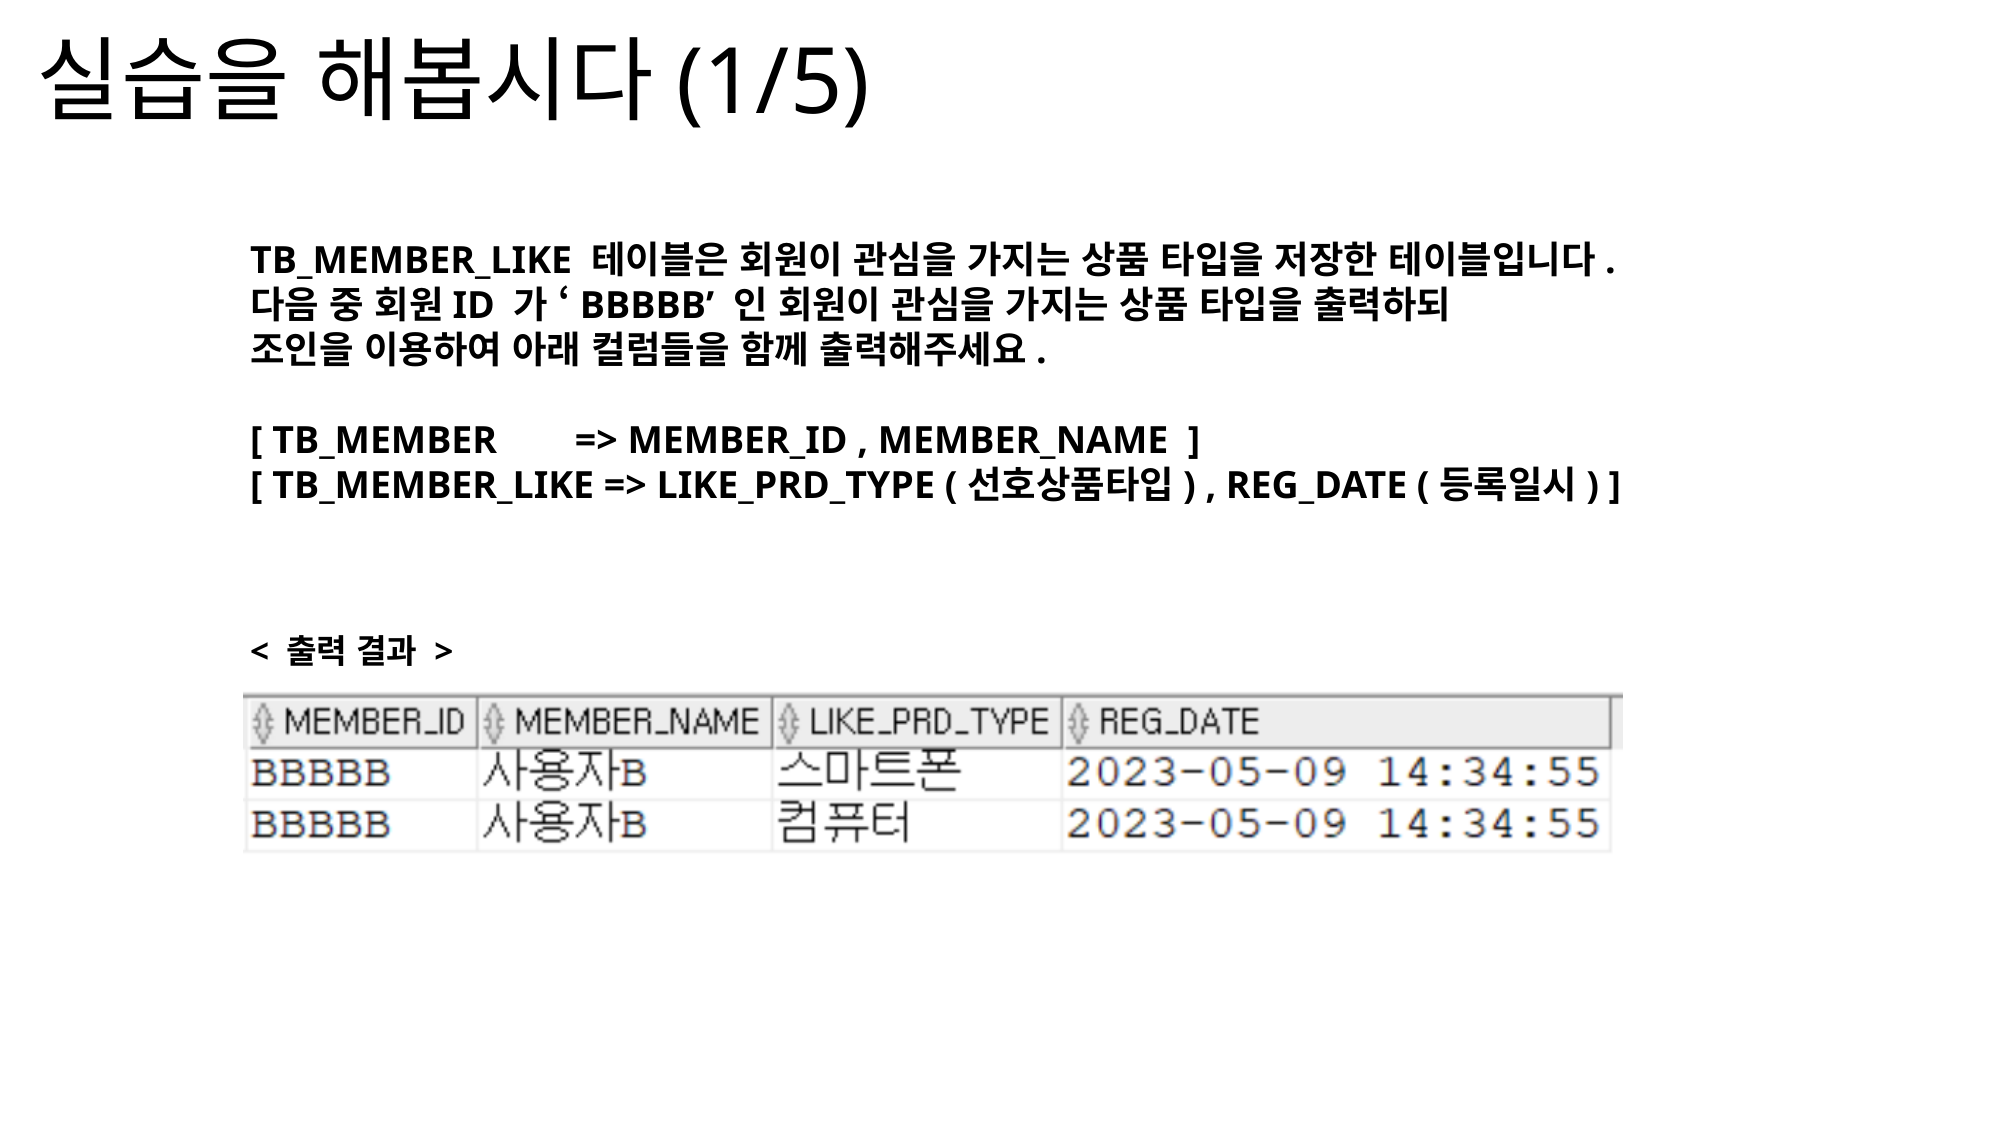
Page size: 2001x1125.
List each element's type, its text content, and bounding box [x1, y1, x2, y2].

text_box TB_MEMBER_LIKE 테이블은 회원이 관심을 가지는 상품 타입을 저장한 테이블입니다. 다음 중 회원ID 가 ‘BBBBB’ 인 회원이 관심을 가지는 상품 타입을 출력하되 조인을 이용하여 아래 컬럼들을 함께 출력해주세요. [ TB_MEMBER => MEMBER_ID , MEMBER_NAME ] [ TB_MEMBER_LIKE => LIKE_PRD_TYPE (선호상품타입) , REG_DATE (등록일시) ] [235, 228, 1765, 514]
text_box < 출력 결과 > [235, 623, 517, 678]
title 실습을 해봅시다(1/5) [21, 12, 960, 156]
picture [243, 691, 1623, 862]
